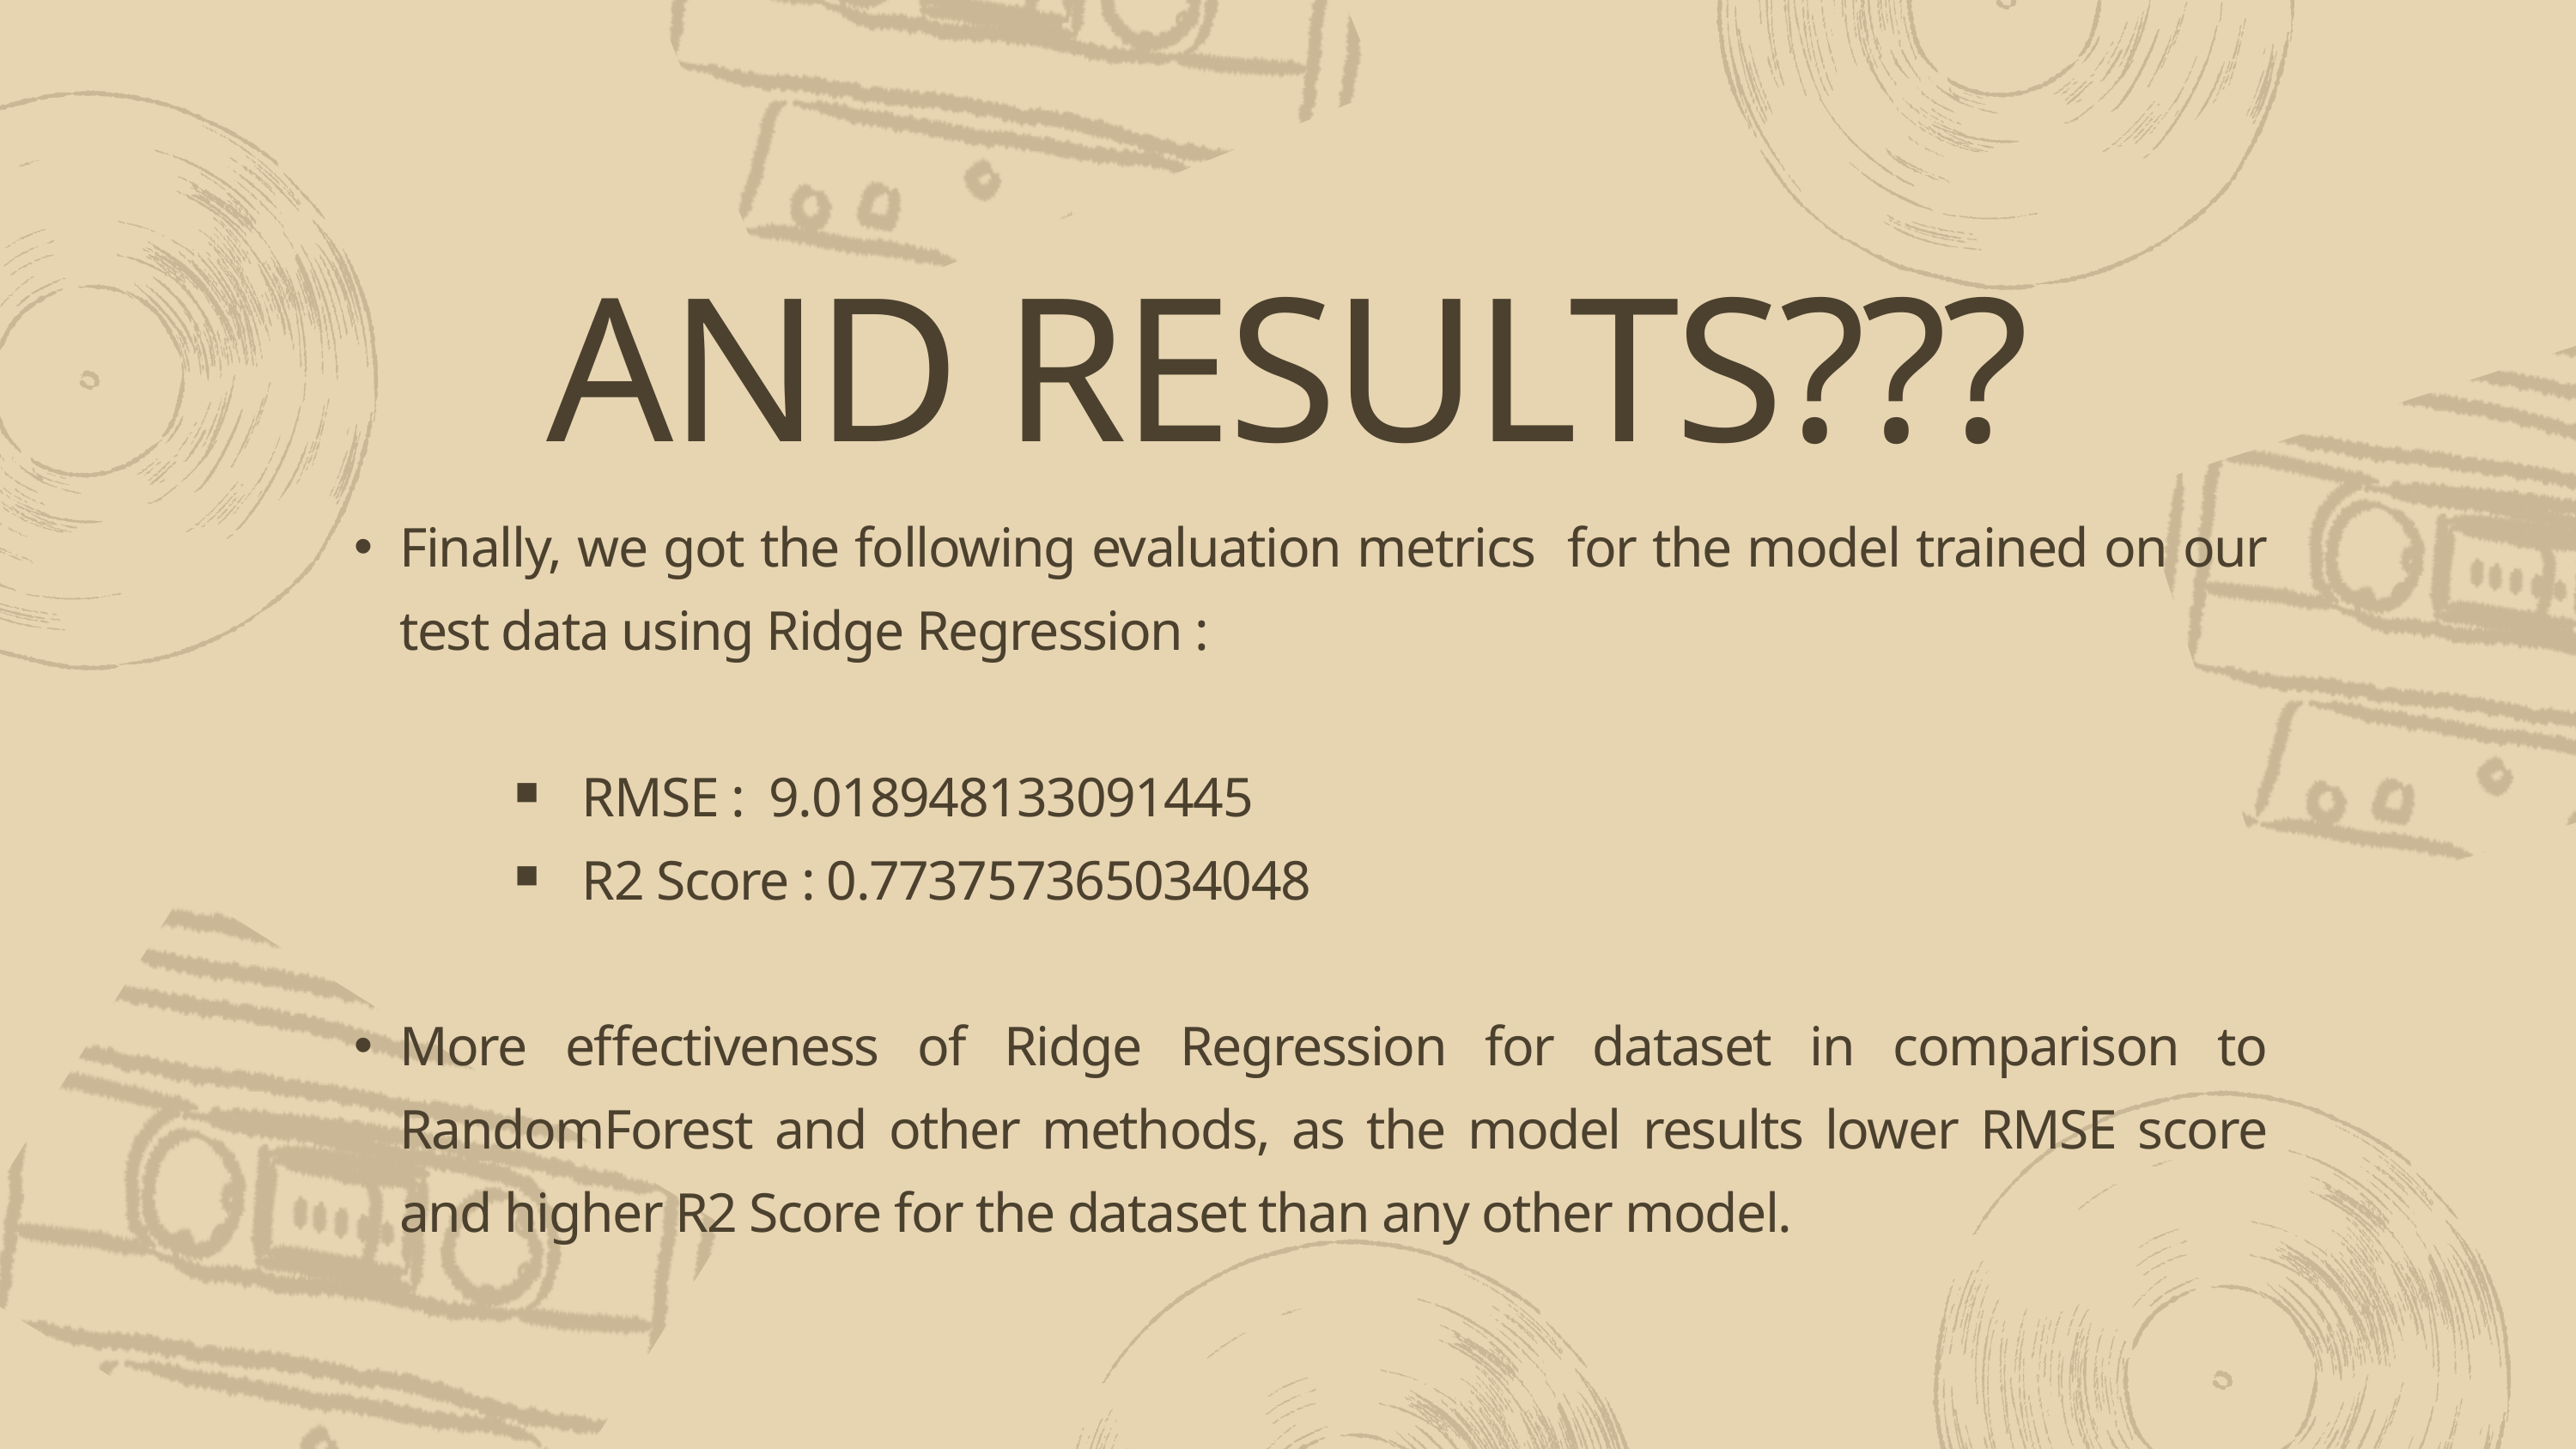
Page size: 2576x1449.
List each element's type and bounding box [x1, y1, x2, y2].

text_box [653, 0, 1381, 211]
text_box [1933, 1090, 2512, 1449]
text_box [0, 90, 379, 670]
text_box [1716, 0, 2295, 290]
text_box [307, 212, 2269, 1236]
text_box [2271, 345, 2576, 919]
text_box [0, 888, 718, 1449]
text_box [1062, 1244, 1641, 1449]
